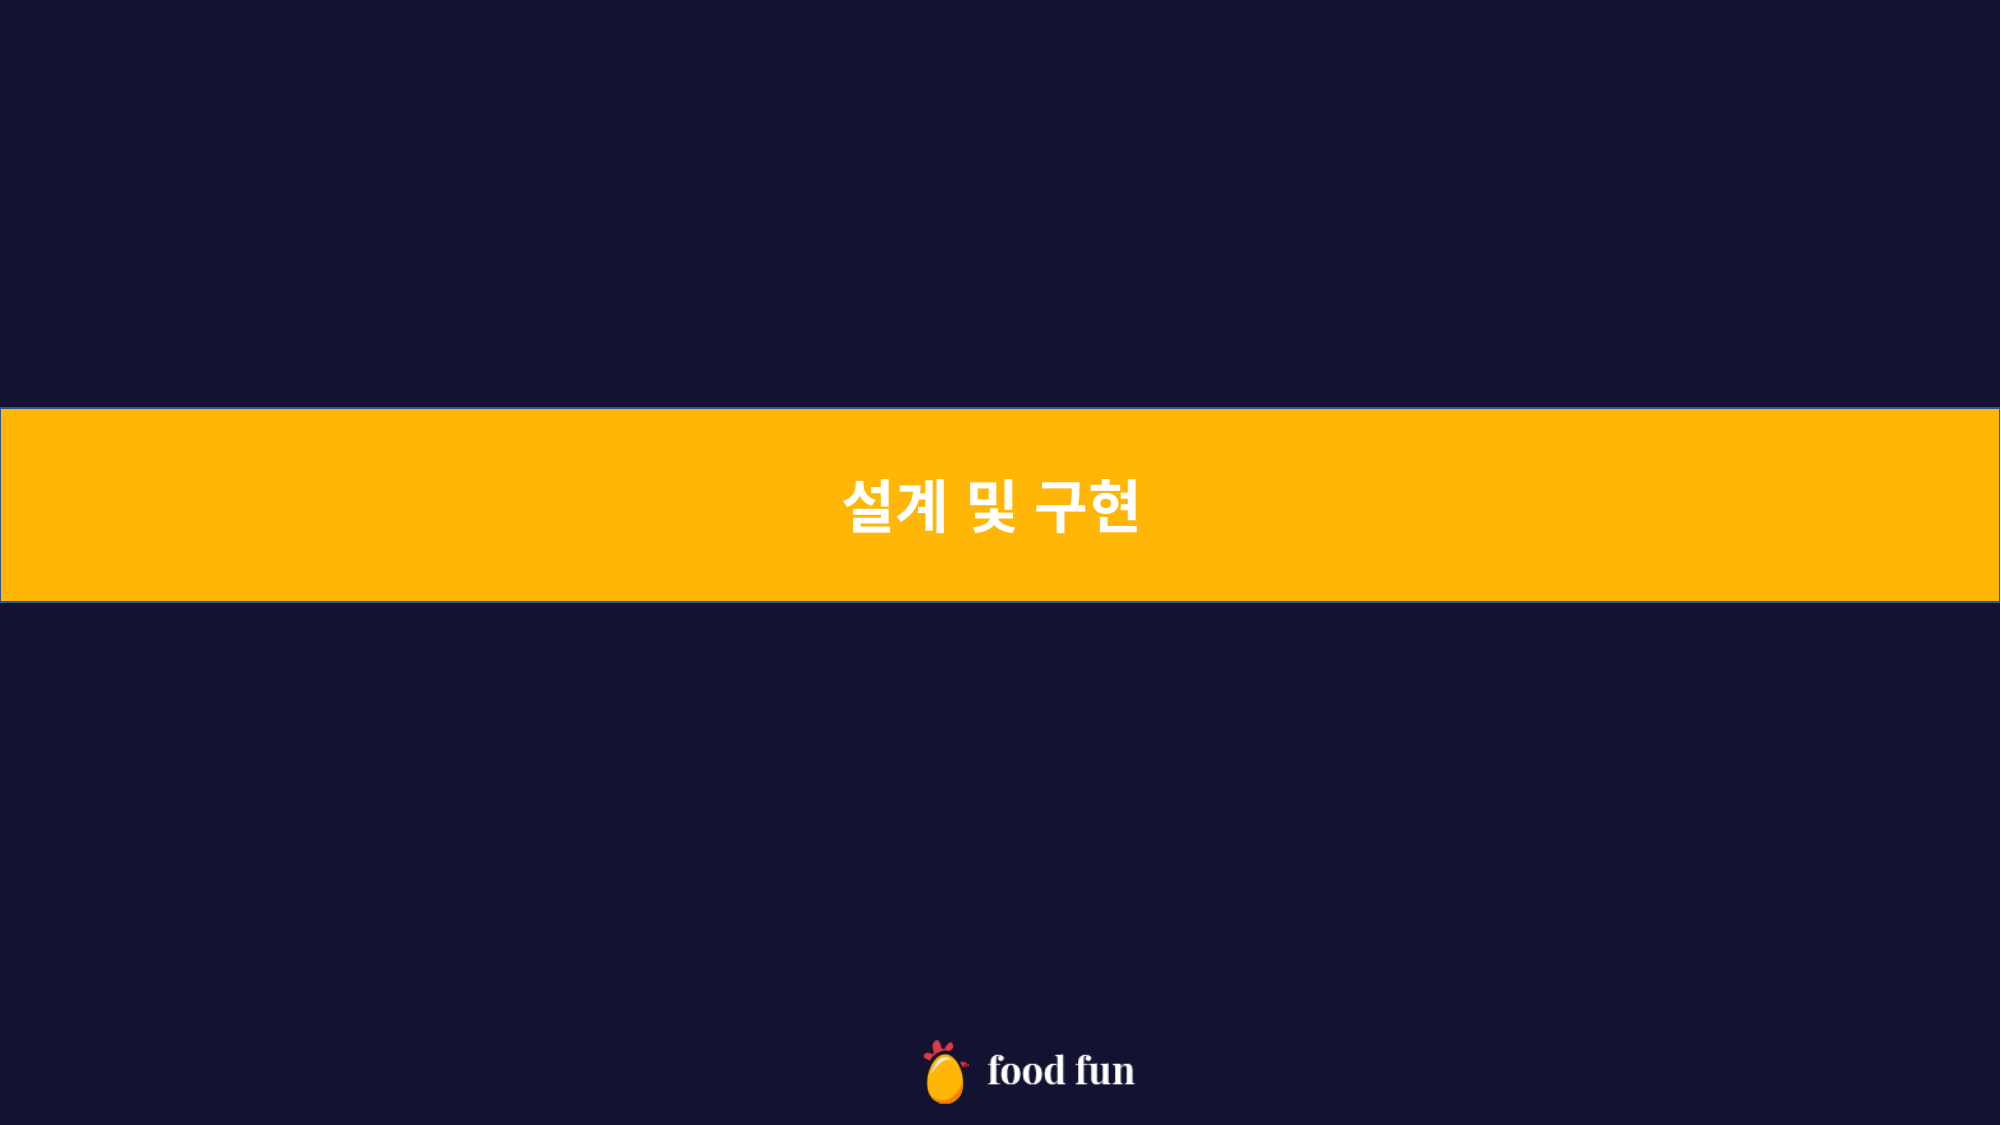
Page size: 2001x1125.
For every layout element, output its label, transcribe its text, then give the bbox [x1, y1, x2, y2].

picture [919, 1037, 1151, 1106]
text_box 설계 및 구현 [0, 407, 2000, 603]
